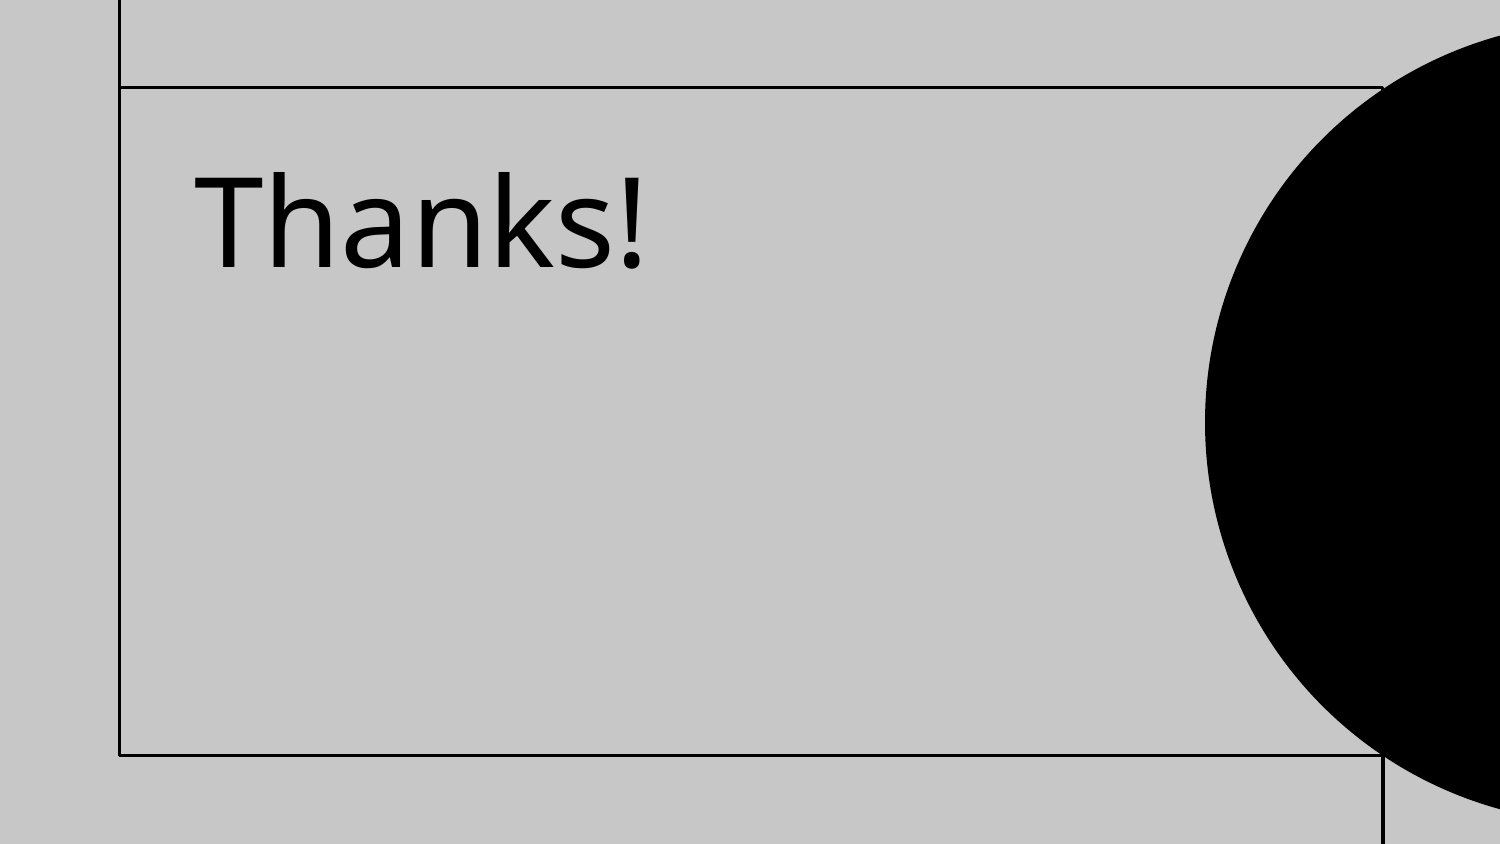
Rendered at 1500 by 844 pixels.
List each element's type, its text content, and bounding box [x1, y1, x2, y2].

text_box Thanks! [179, 127, 910, 302]
